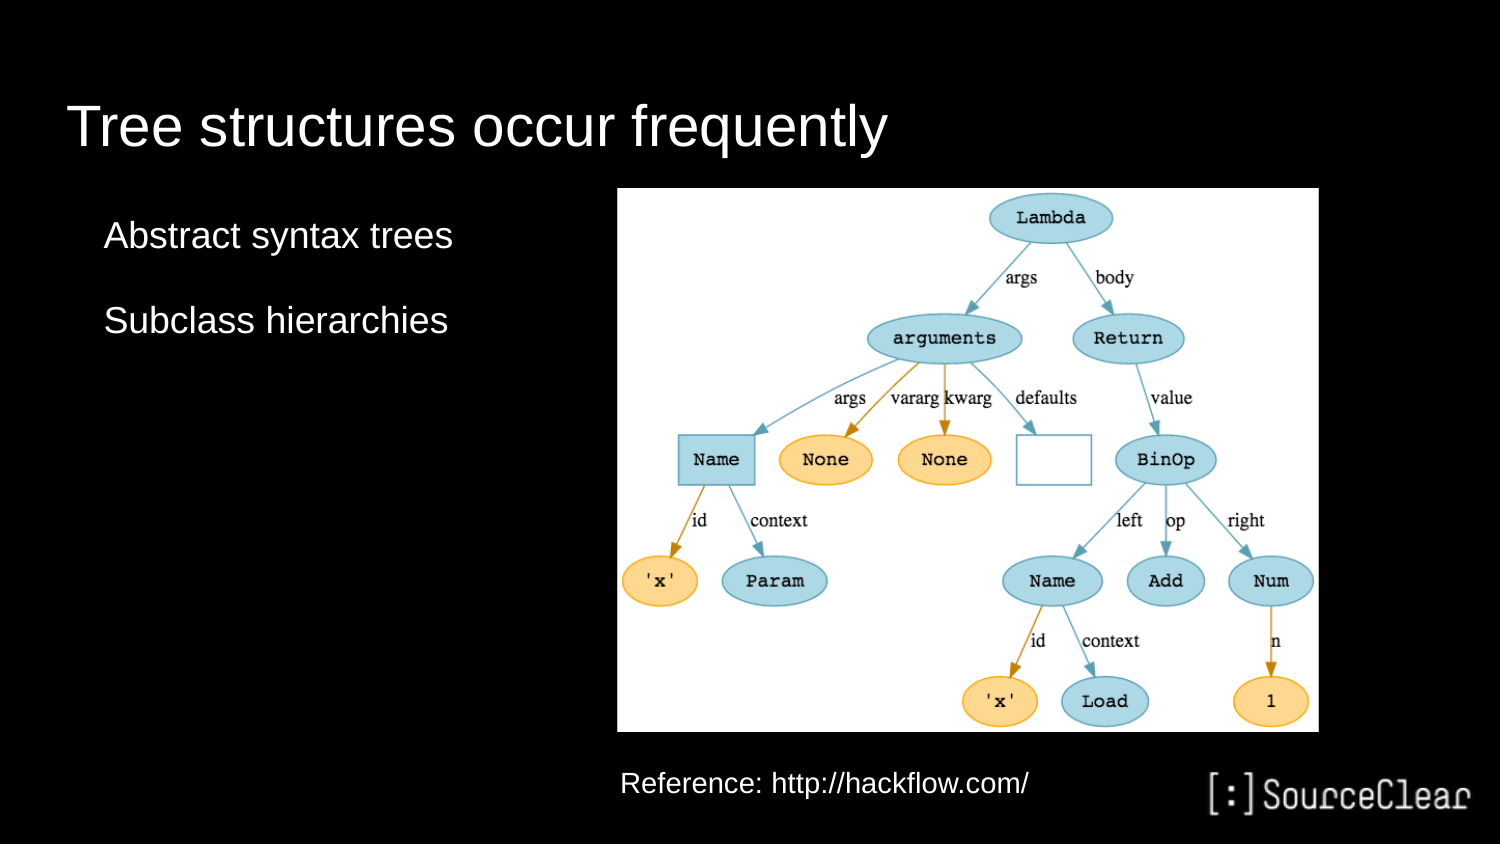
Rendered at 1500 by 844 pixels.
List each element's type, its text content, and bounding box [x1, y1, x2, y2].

list Reference: http://hackflow.com/ [605, 744, 1242, 798]
picture [617, 188, 1320, 733]
title Tree structures occur frequently [51, 72, 1449, 167]
list Abstract syntax trees Subclass hierarchies [51, 189, 577, 445]
picture [1196, 757, 1485, 829]
